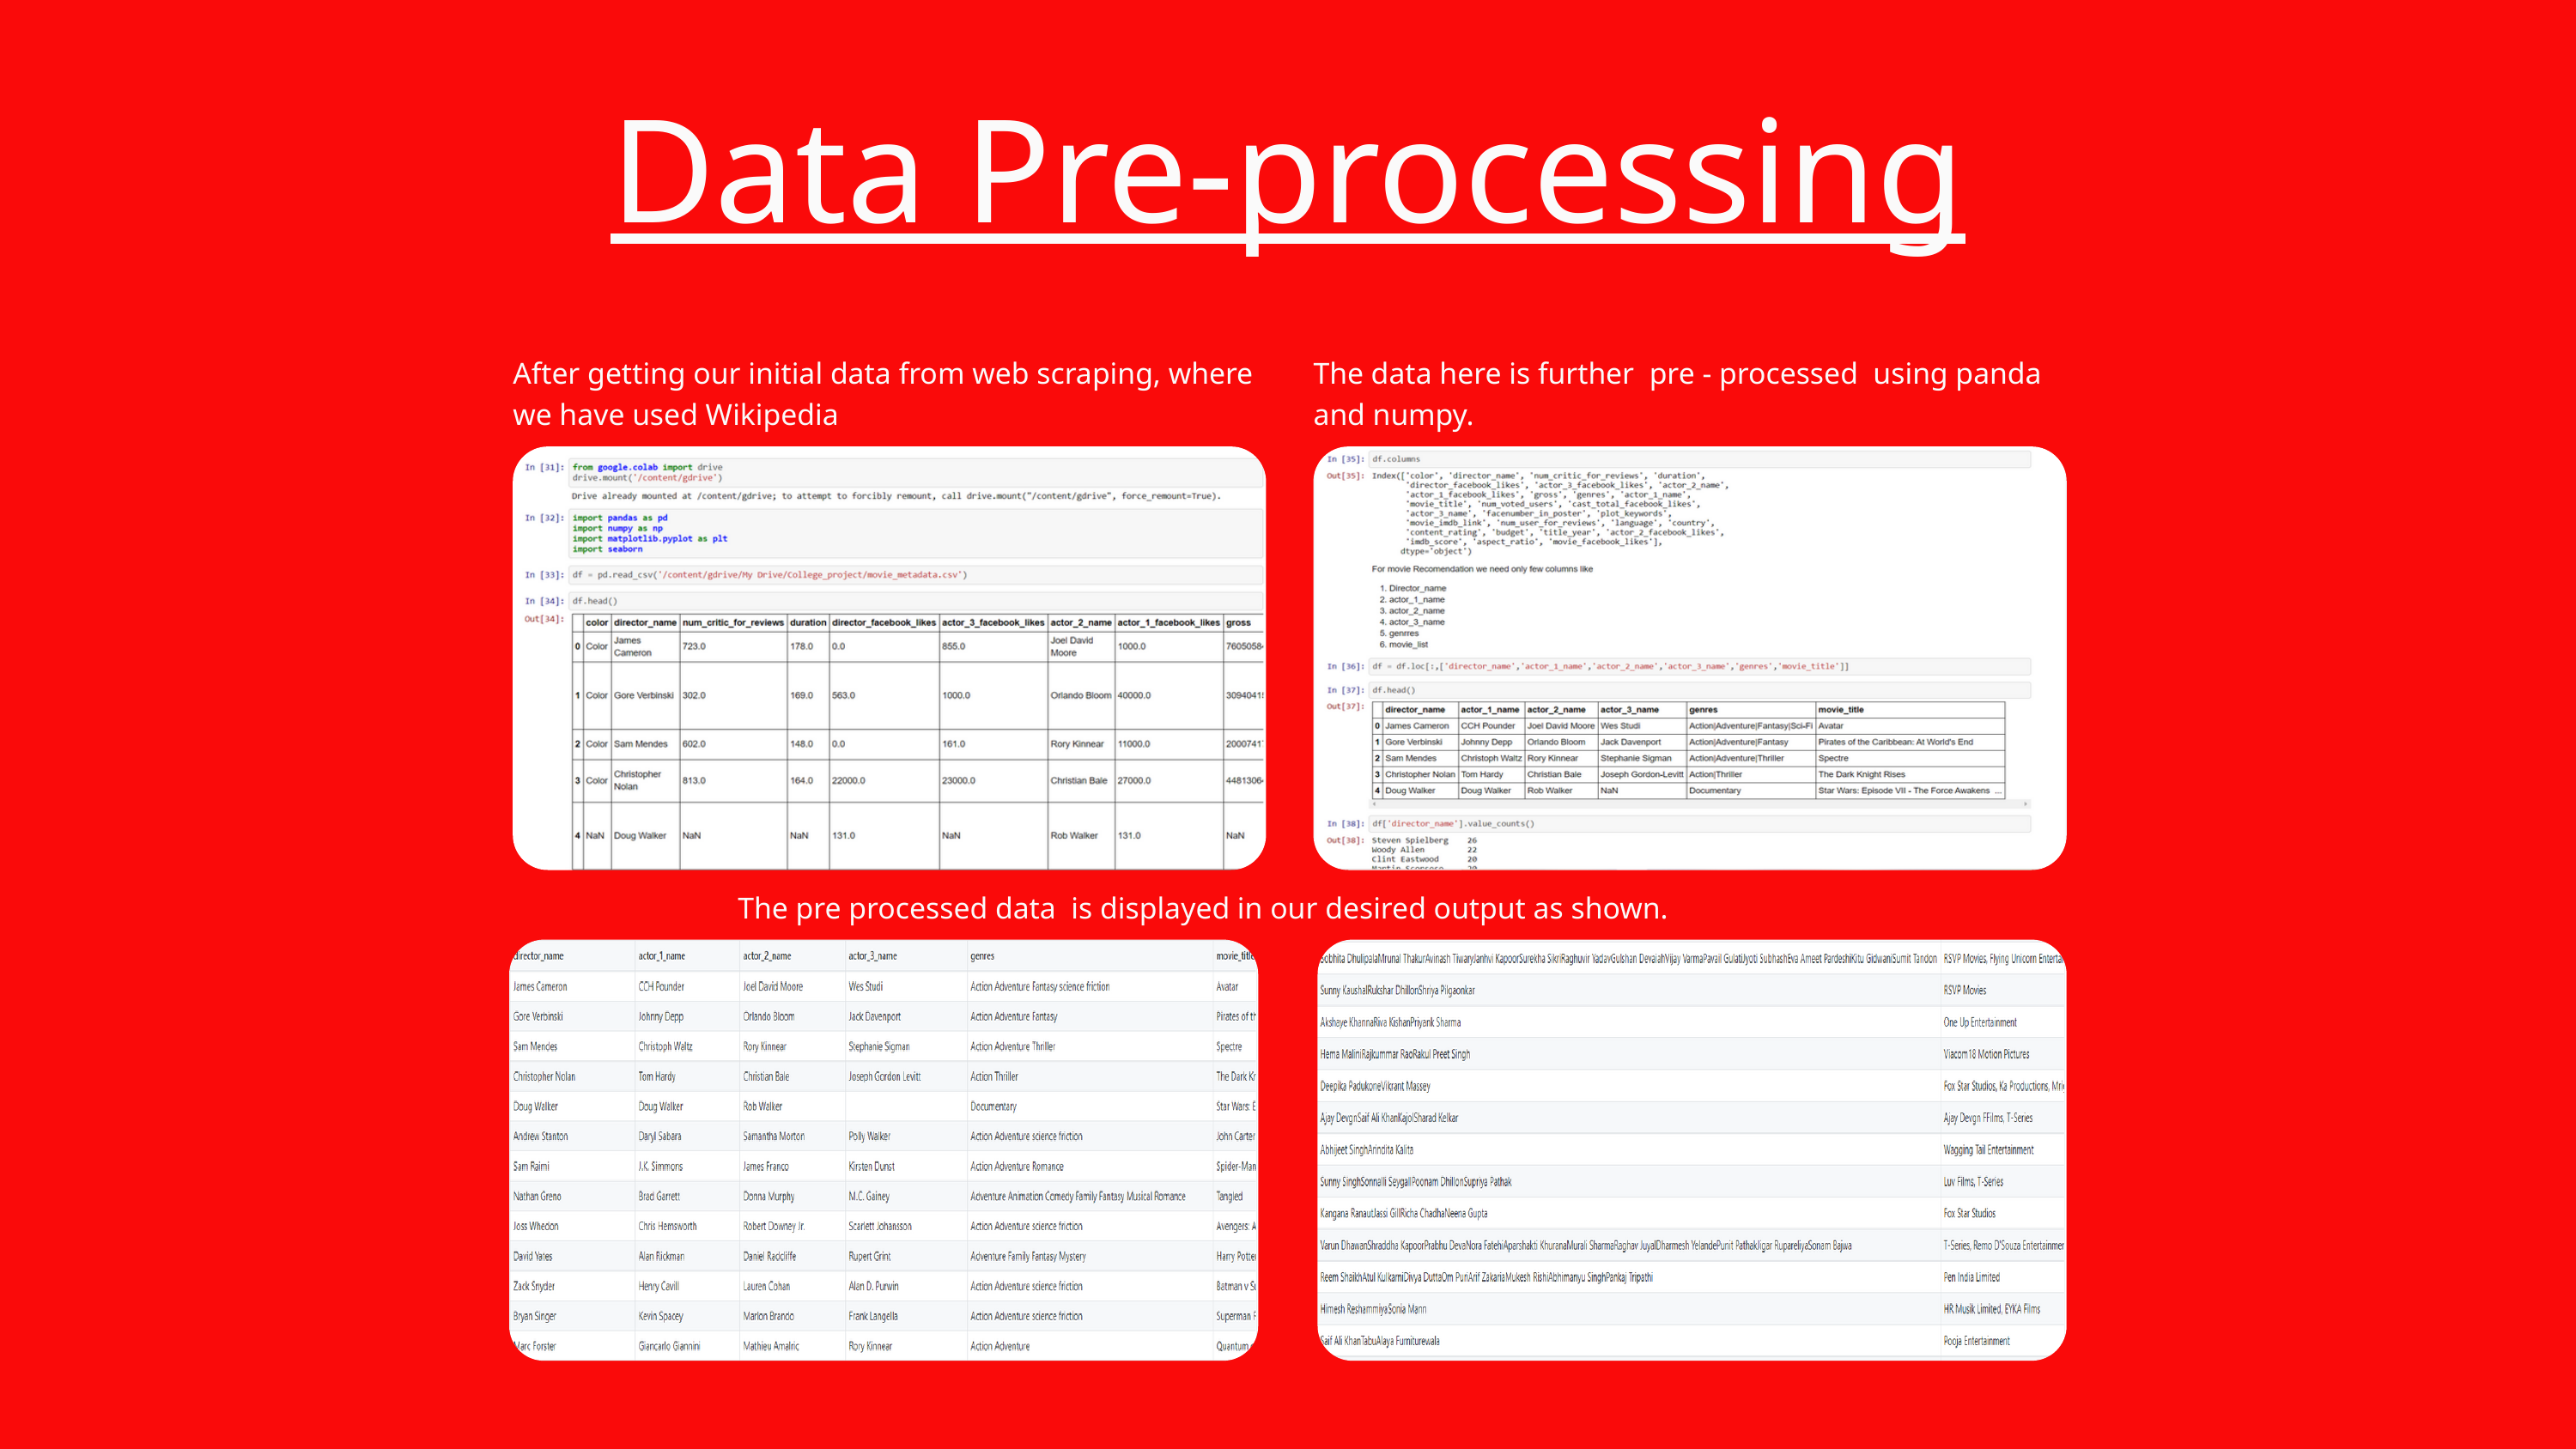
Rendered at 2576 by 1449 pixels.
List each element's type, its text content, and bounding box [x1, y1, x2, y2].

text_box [508, 351, 2068, 1361]
text_box Data Pre-processing [303, 87, 2272, 252]
